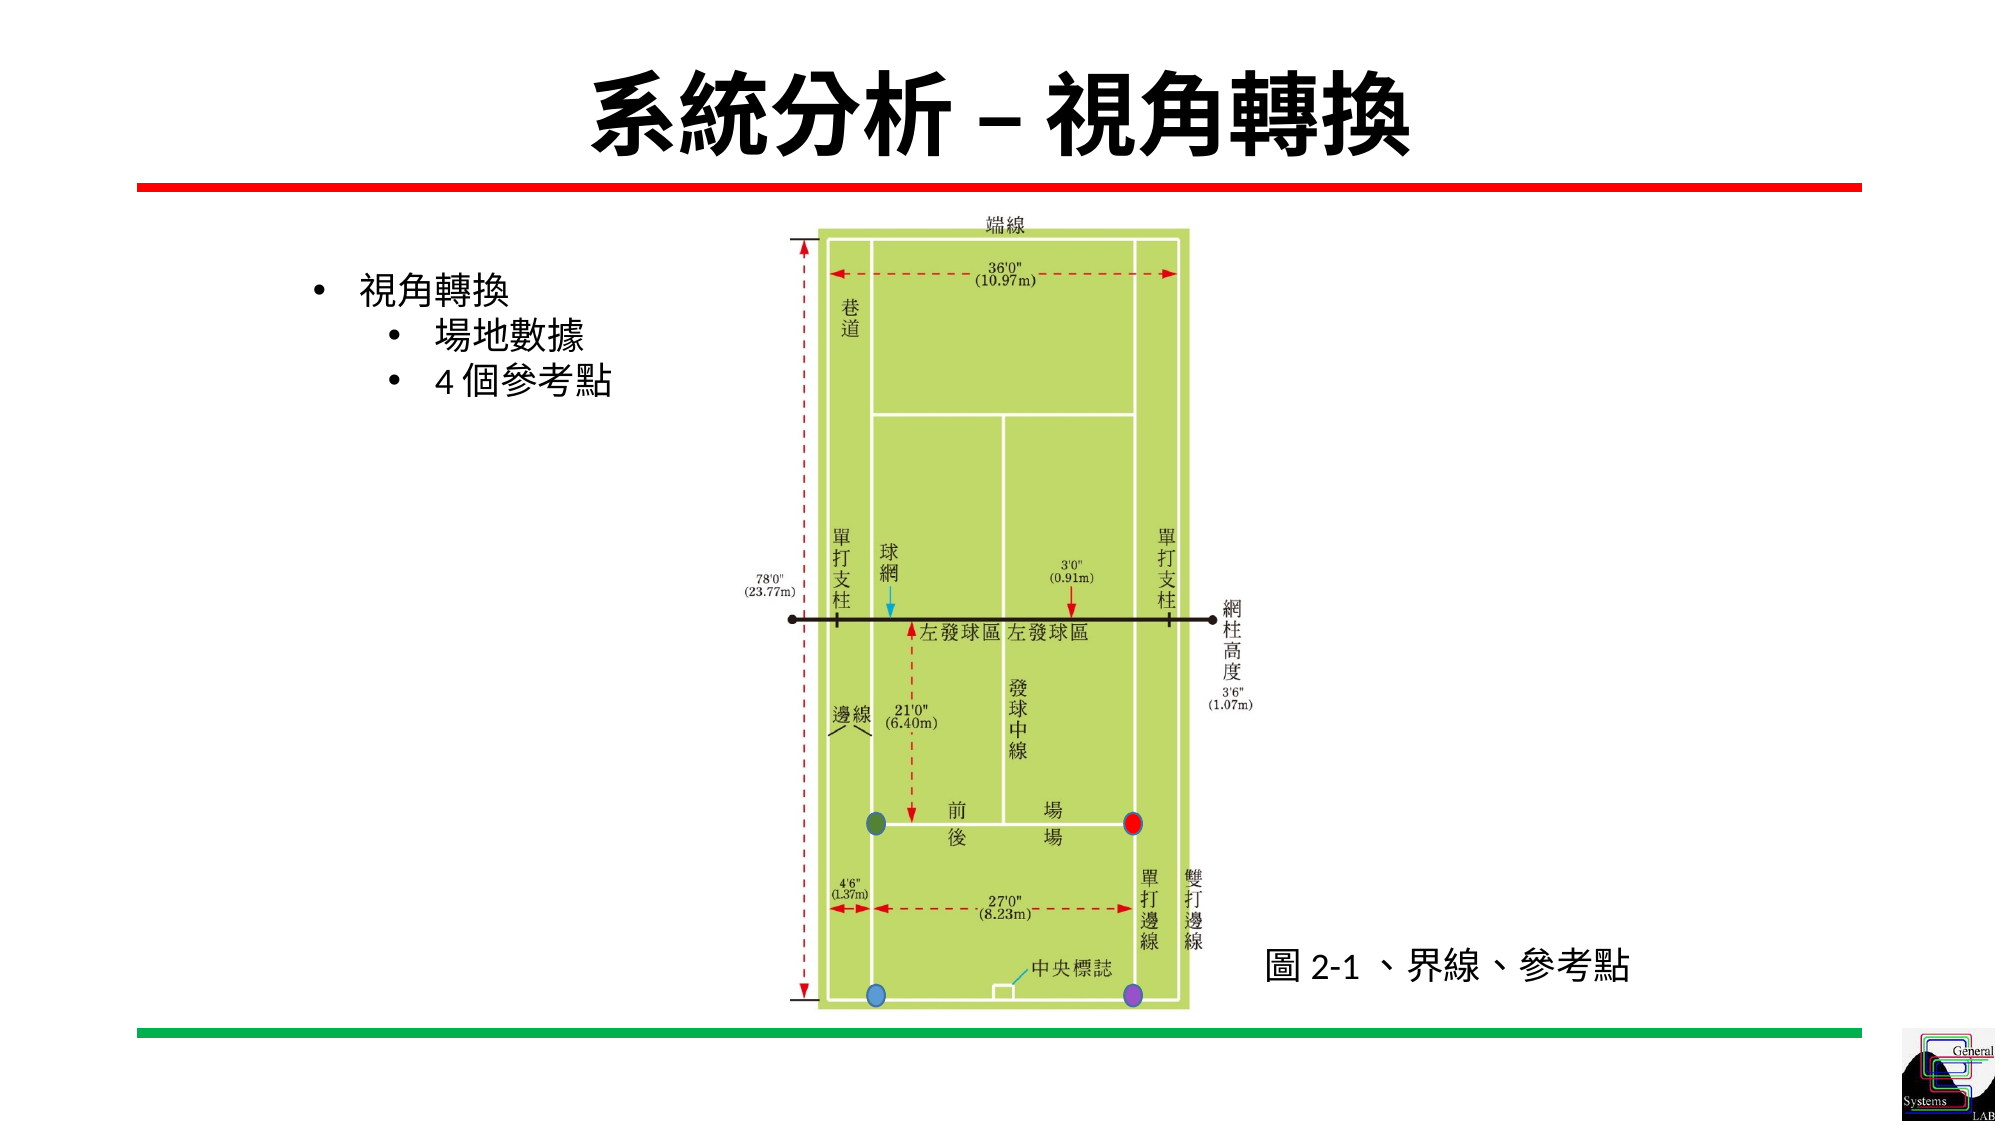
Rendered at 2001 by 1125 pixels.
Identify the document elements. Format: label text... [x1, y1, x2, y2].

picture [730, 201, 1267, 1024]
text_box 圖2-1、界線、參考點 [1267, 934, 1686, 995]
text_box 視角轉換 場地數據 4個參考點 [298, 259, 730, 455]
picture [1902, 1028, 1995, 1121]
title 系統分析 – 視角轉換 [137, 59, 1863, 178]
